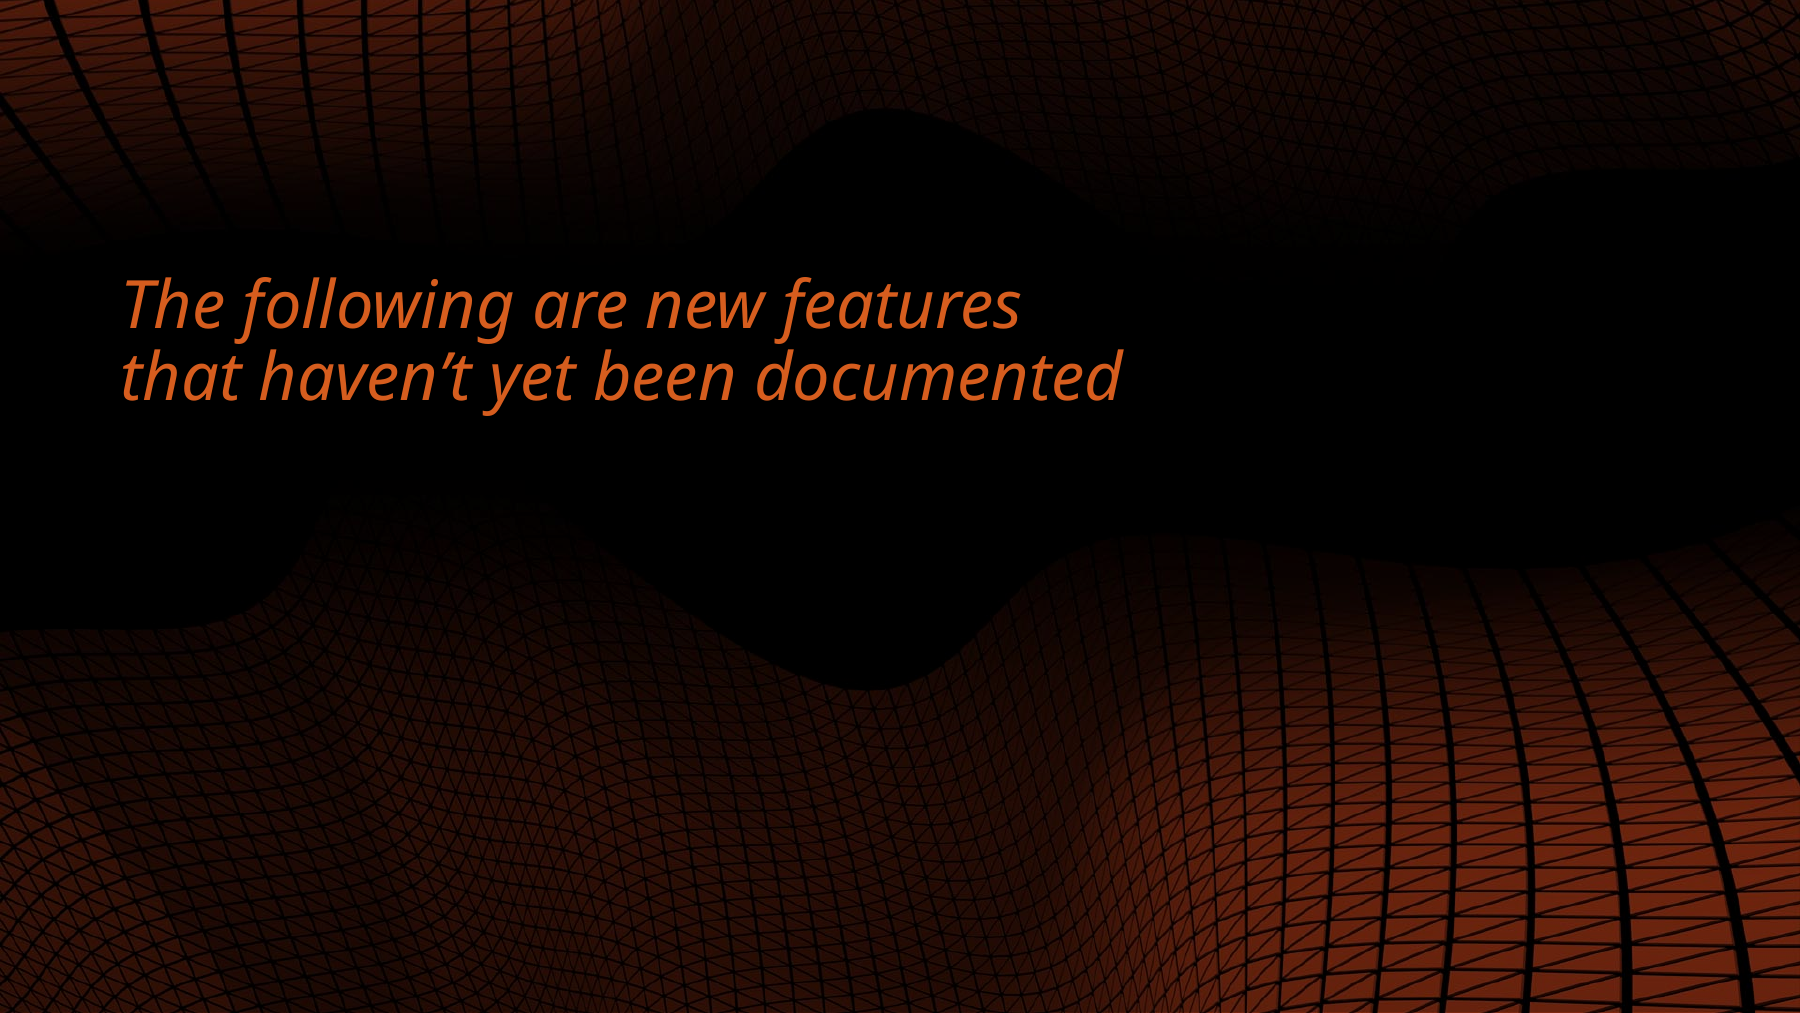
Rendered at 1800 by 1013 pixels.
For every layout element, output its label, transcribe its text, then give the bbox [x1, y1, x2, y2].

title The following are new features that haven’t yet been documented [105, 298, 1332, 388]
picture [0, 0, 1800, 1013]
